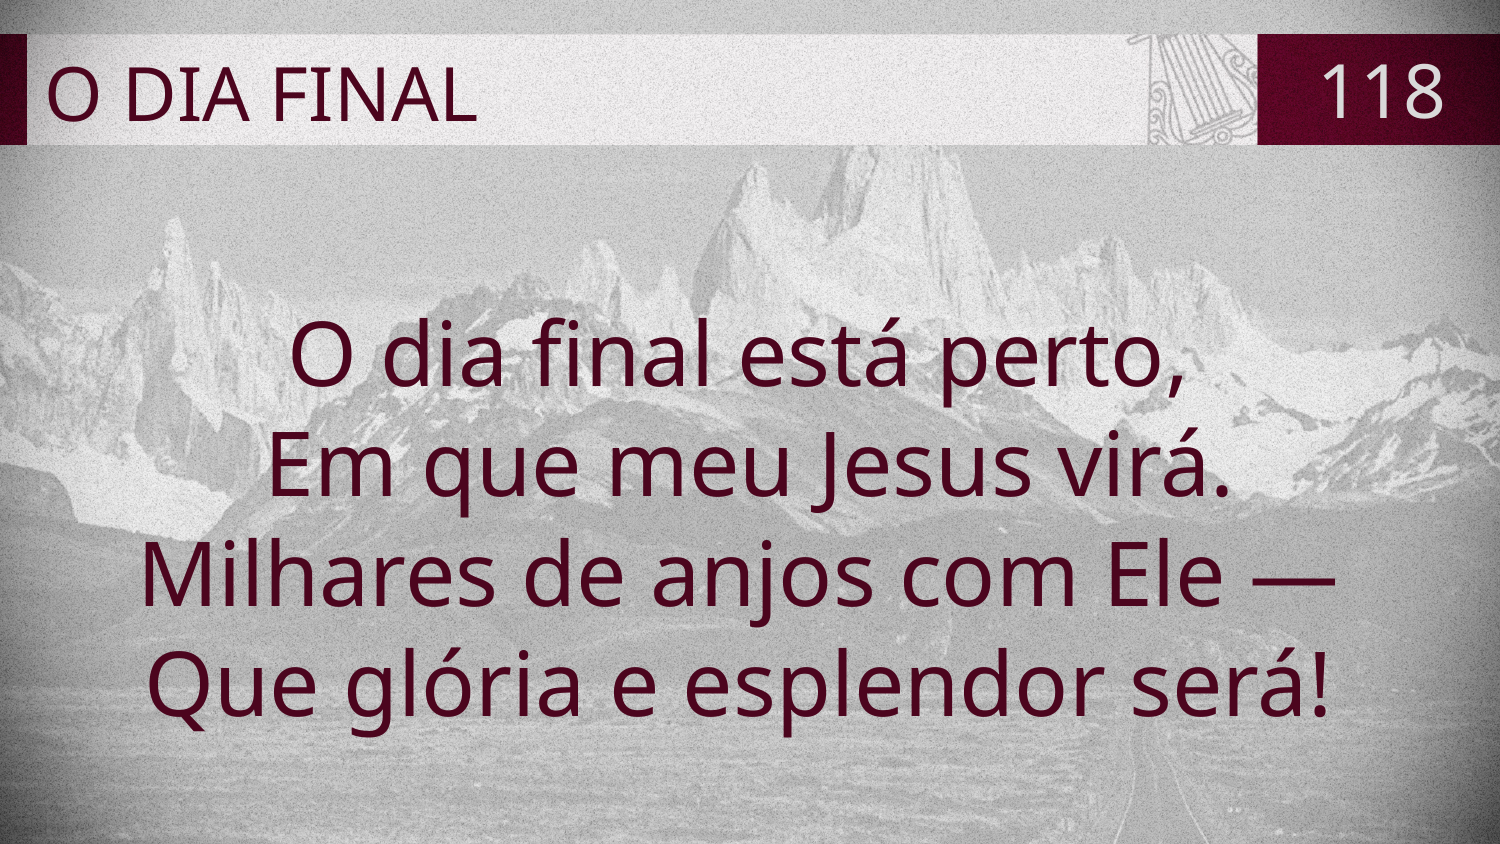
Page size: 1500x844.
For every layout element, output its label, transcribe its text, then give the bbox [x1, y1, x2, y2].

picture [0, 0, 1500, 185]
title O DIA FINAL [29, 33, 1258, 151]
list O dia final está perto, Em que meu Jesus virá. Milhares de anjos com Ele — Que glória e esplendor será! [0, 185, 1500, 844]
list 118 [1281, 36, 1483, 143]
